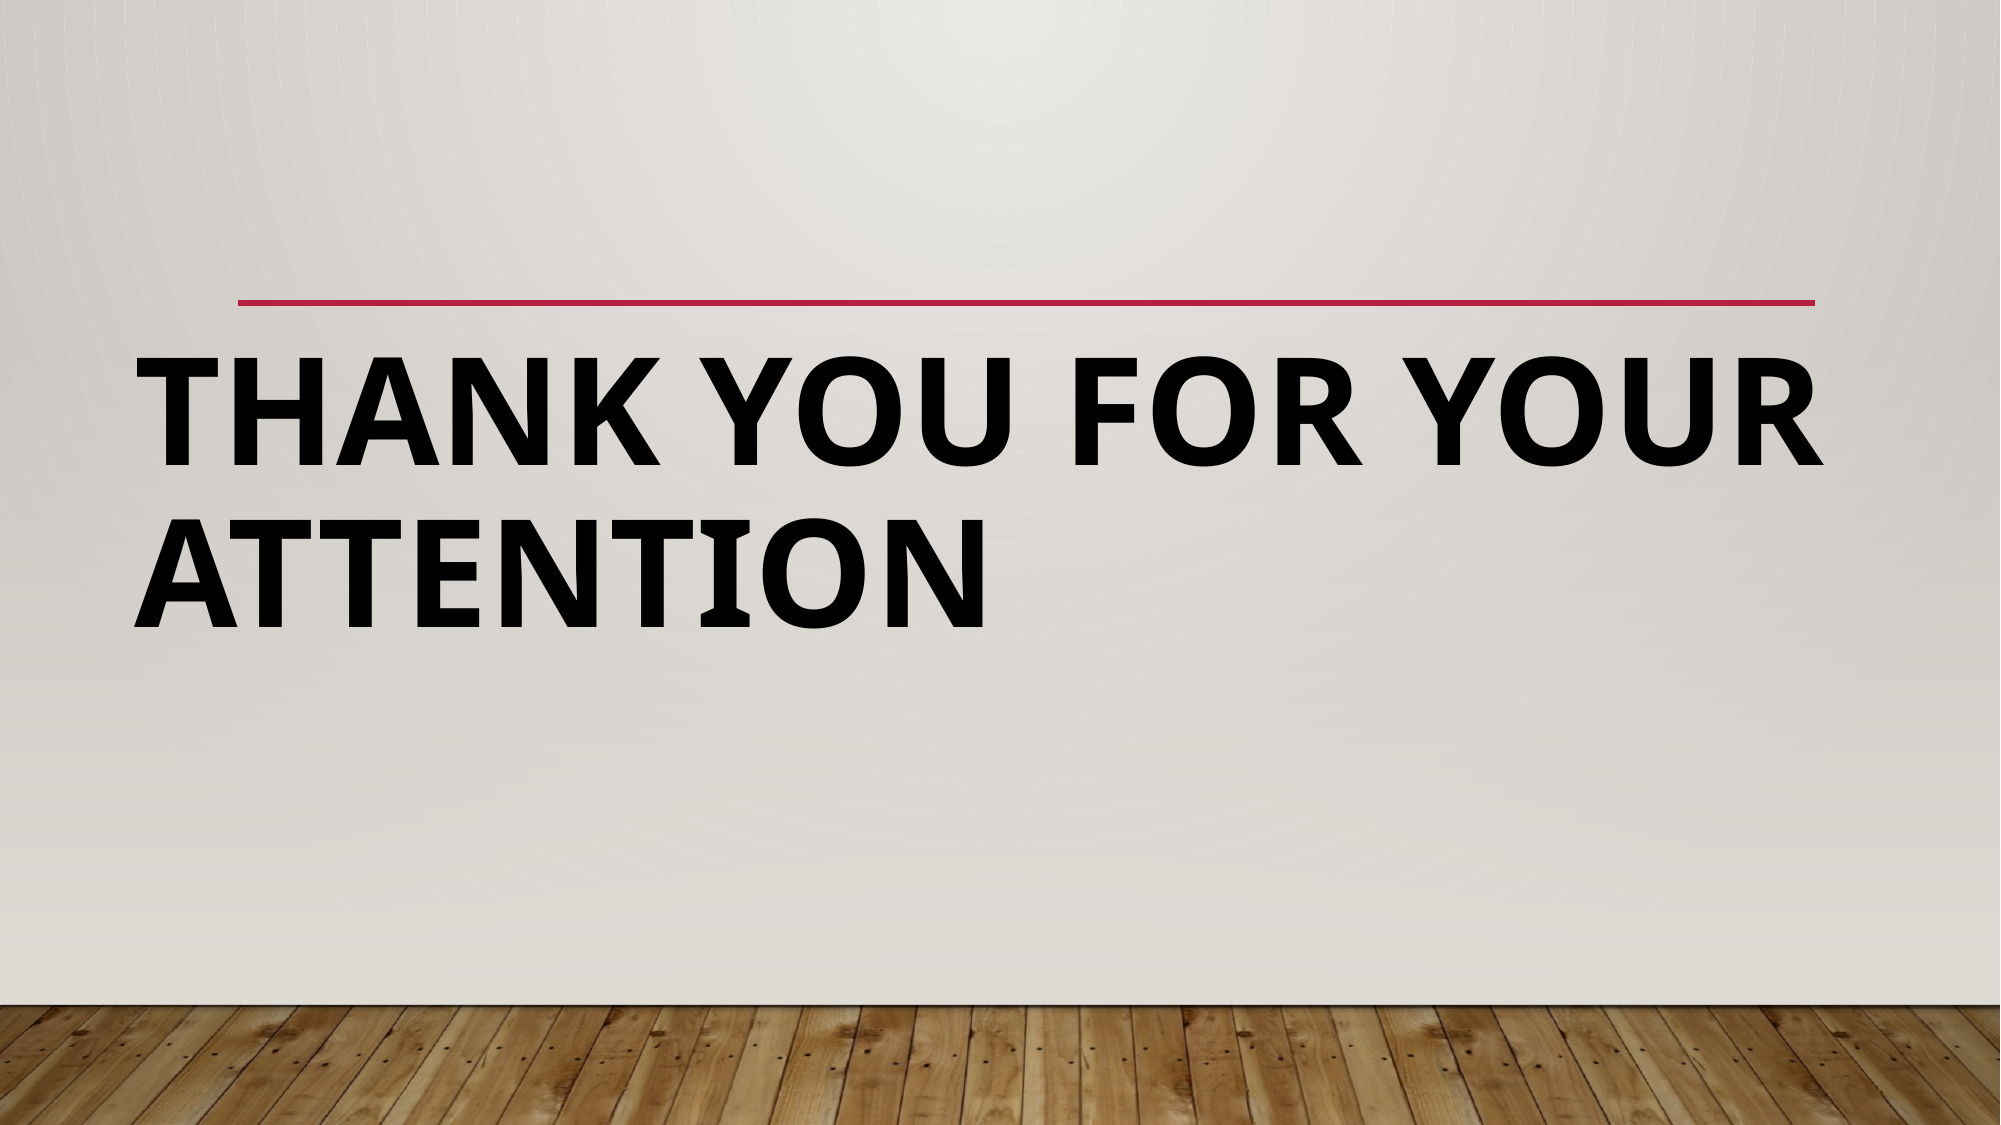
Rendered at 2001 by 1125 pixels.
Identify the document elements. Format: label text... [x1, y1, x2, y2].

picture [0, 1005, 2000, 1125]
title Thank you for your attention [119, 328, 1985, 659]
